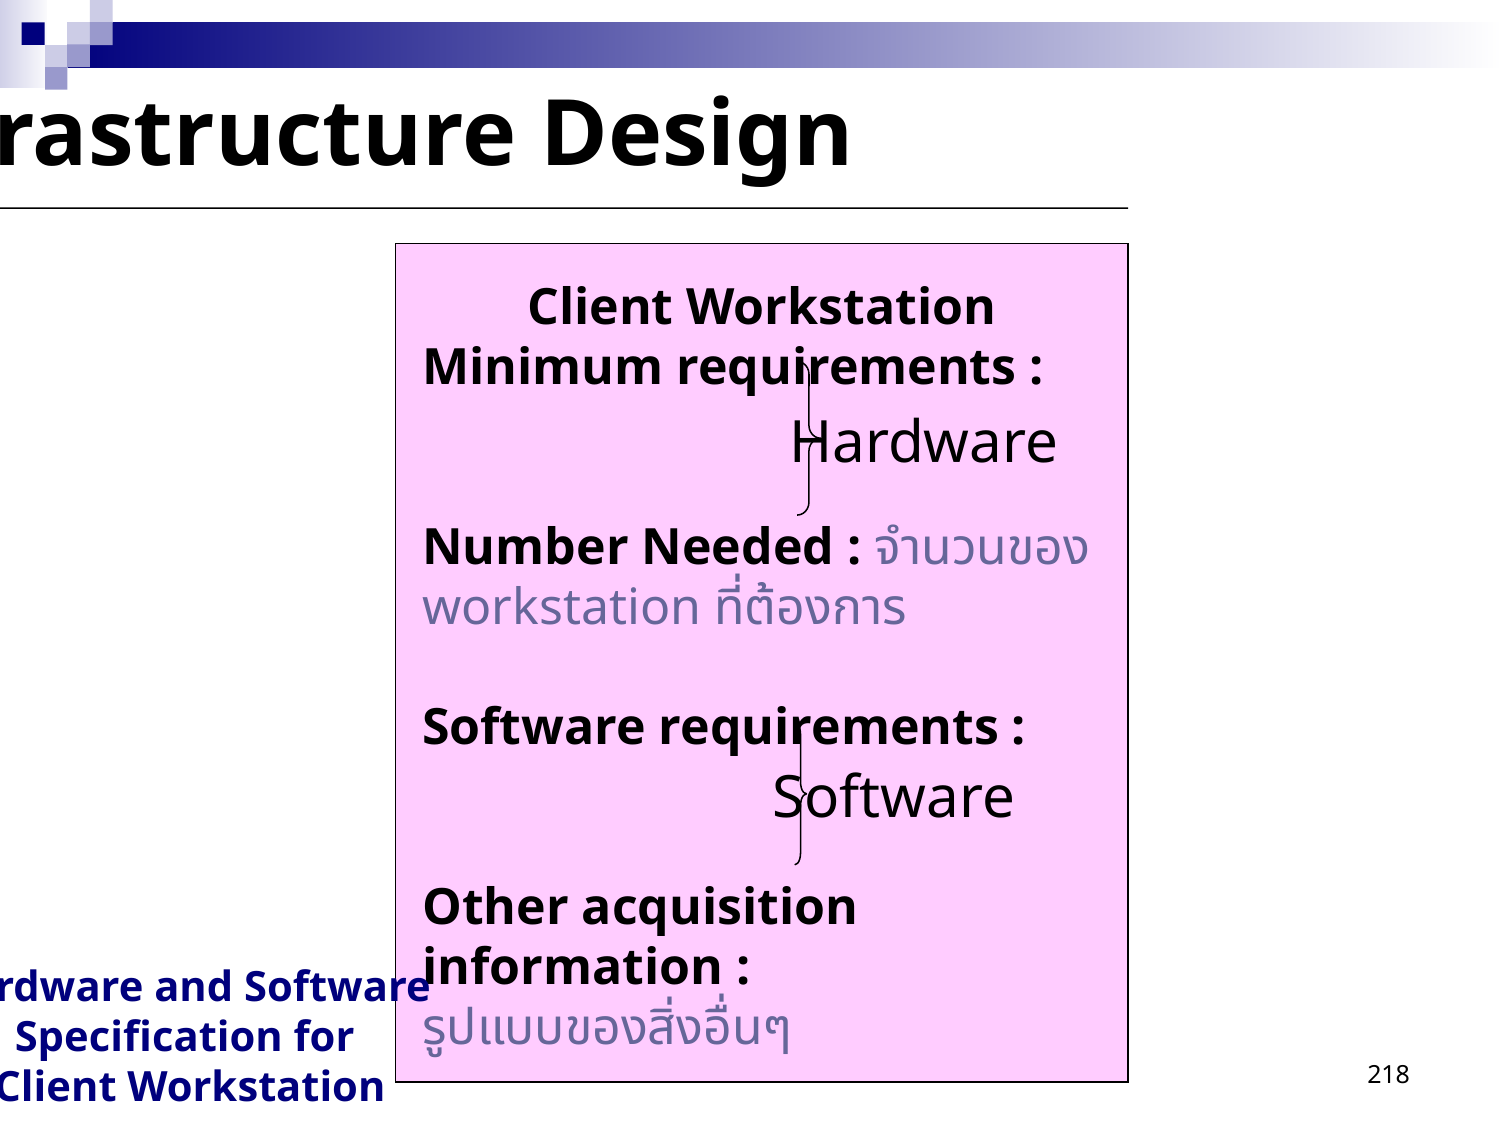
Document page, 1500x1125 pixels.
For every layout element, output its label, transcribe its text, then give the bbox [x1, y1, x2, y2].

text_box [794, 722, 801, 751]
text_box [797, 361, 809, 396]
text_box Software [757, 751, 1030, 836]
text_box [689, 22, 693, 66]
text_box Client Workstation Minimum requirements : Number Needed : จำนวนของ workstation ที่ต้องการ Software requirements : Other acquisition information : รูปแบบของสิ่งอื่นๆ [407, 266, 1117, 1122]
text_box [797, 482, 809, 516]
text_box [794, 836, 801, 865]
text_box [395, 243, 1129, 1083]
text_box Hardware [774, 396, 1074, 482]
slide_number 218 [1117, 1024, 1426, 1101]
text_box Infrastructure Design [0, 66, 870, 191]
text_box Hardware and Software Specification for Client Workstation [0, 952, 457, 1118]
